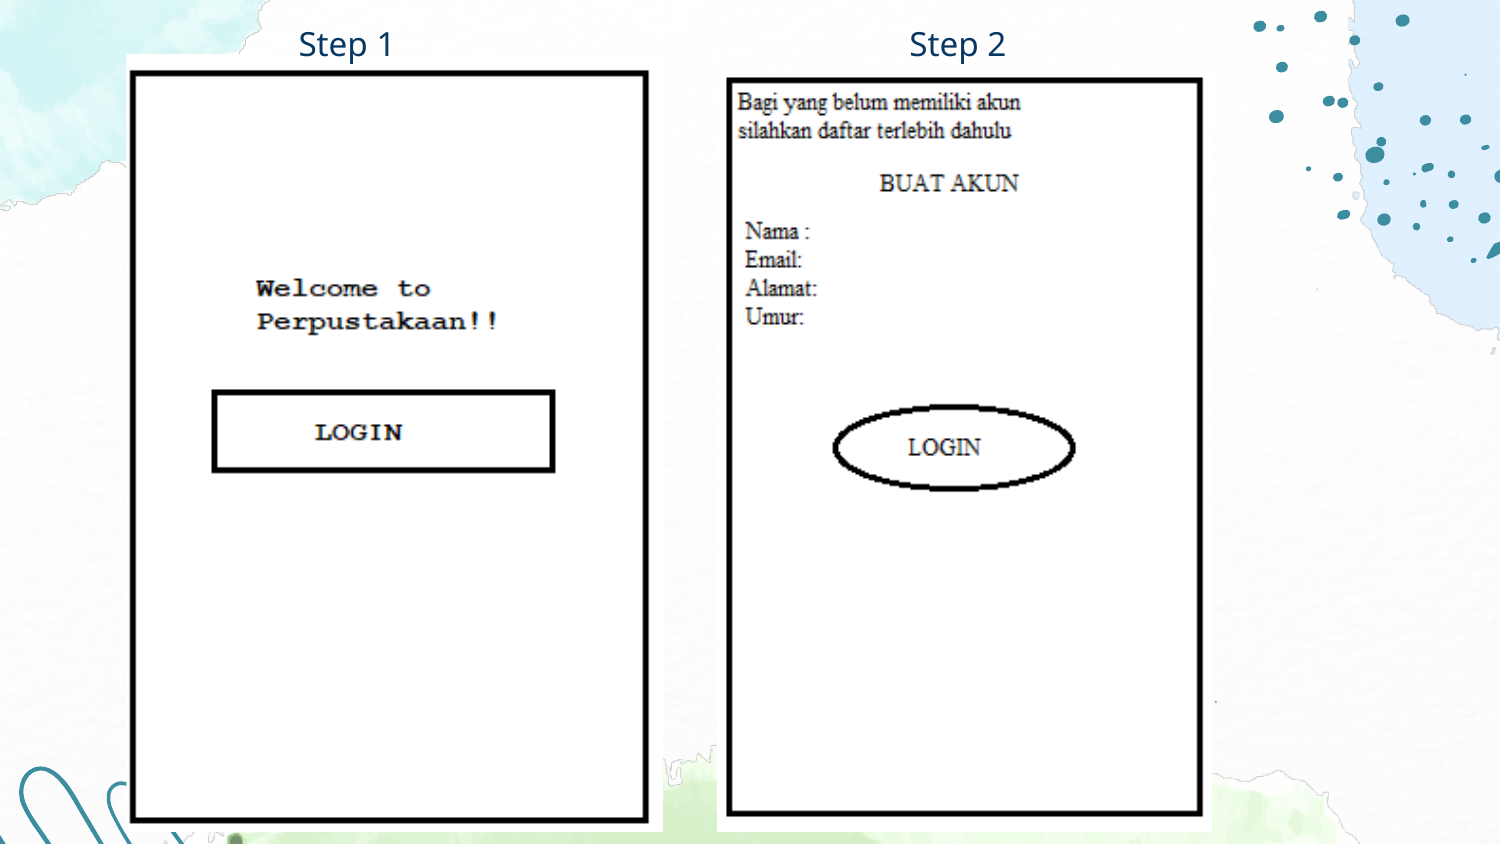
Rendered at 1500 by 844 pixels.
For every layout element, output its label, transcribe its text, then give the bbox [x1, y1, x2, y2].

text_box Step 1 [283, 15, 447, 52]
picture [0, 0, 1500, 844]
text_box Step 2 [894, 15, 1072, 69]
picture [24, 771, 98, 844]
